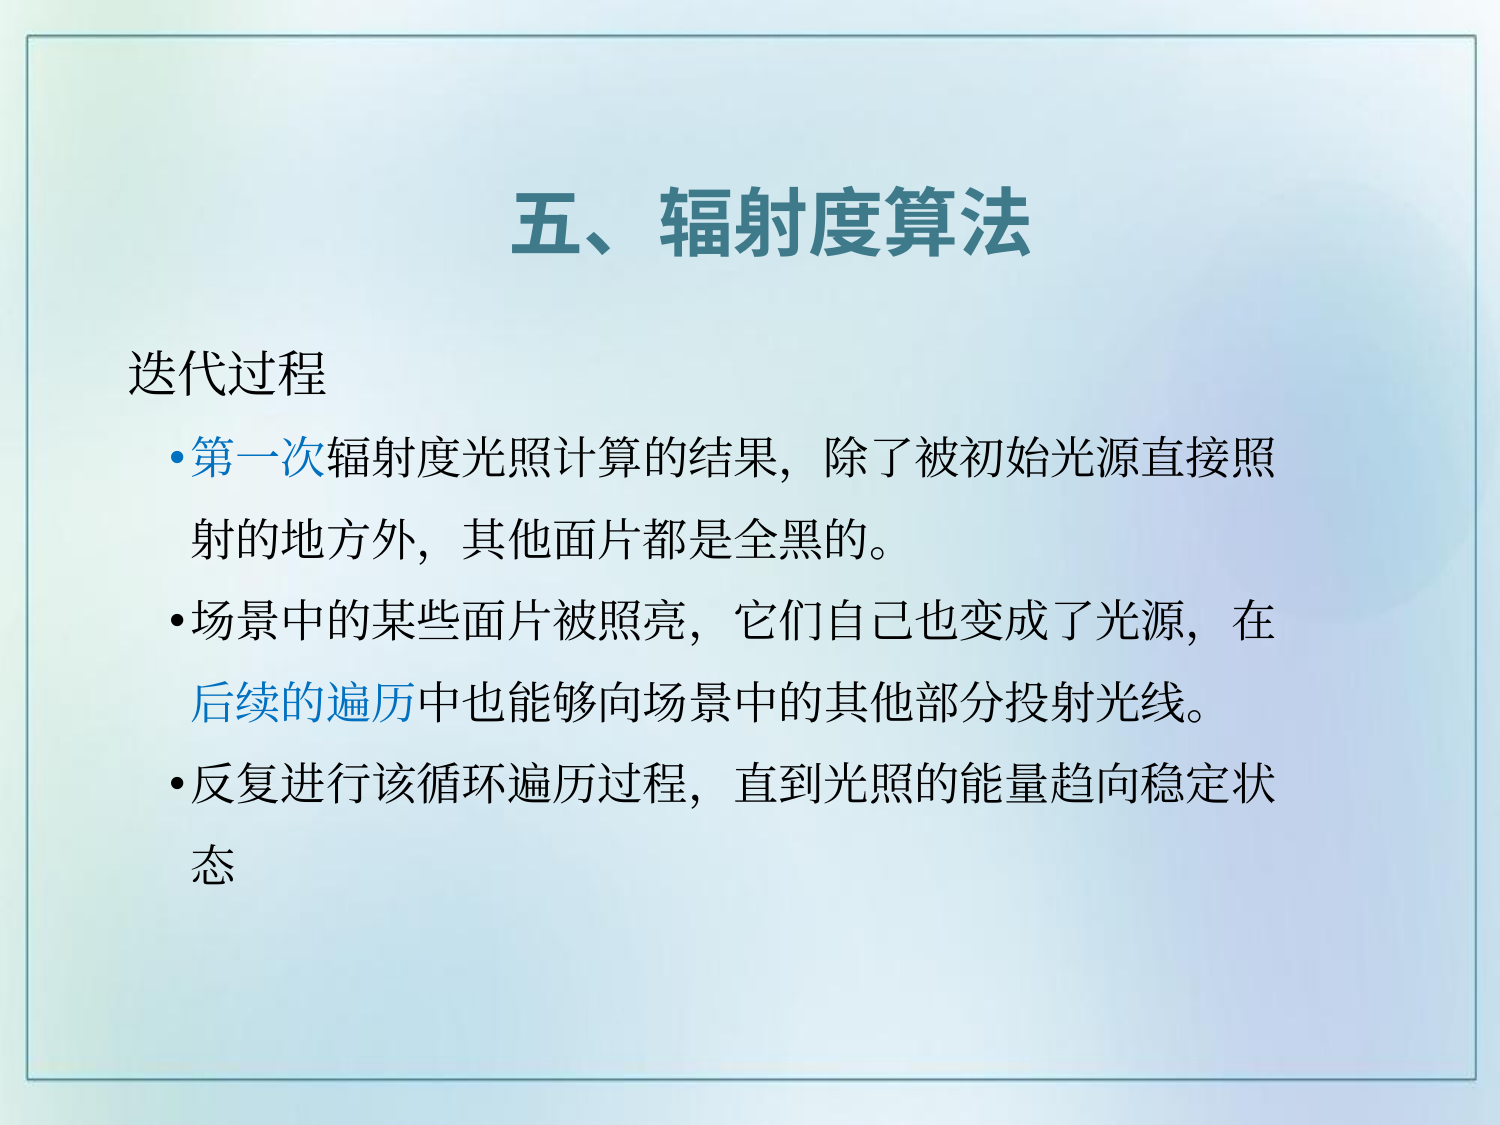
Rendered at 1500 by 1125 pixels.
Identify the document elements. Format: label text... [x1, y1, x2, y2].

title 五、辐射度算法 [272, 109, 1270, 313]
list 迭代过程 第一次辐射度光照计算的结果，除了被初始光源直接照射的地方外，其他面片都是全黑的。 场景中的某些面片被照亮，它们自己也变成了光源，在后续的遍历中也能够向场景中的其他部分投射光线。 反复进行该循环遍历过程，直到光照的能量趋向稳定状态 [112, 304, 1329, 989]
picture [0, 0, 1500, 1125]
